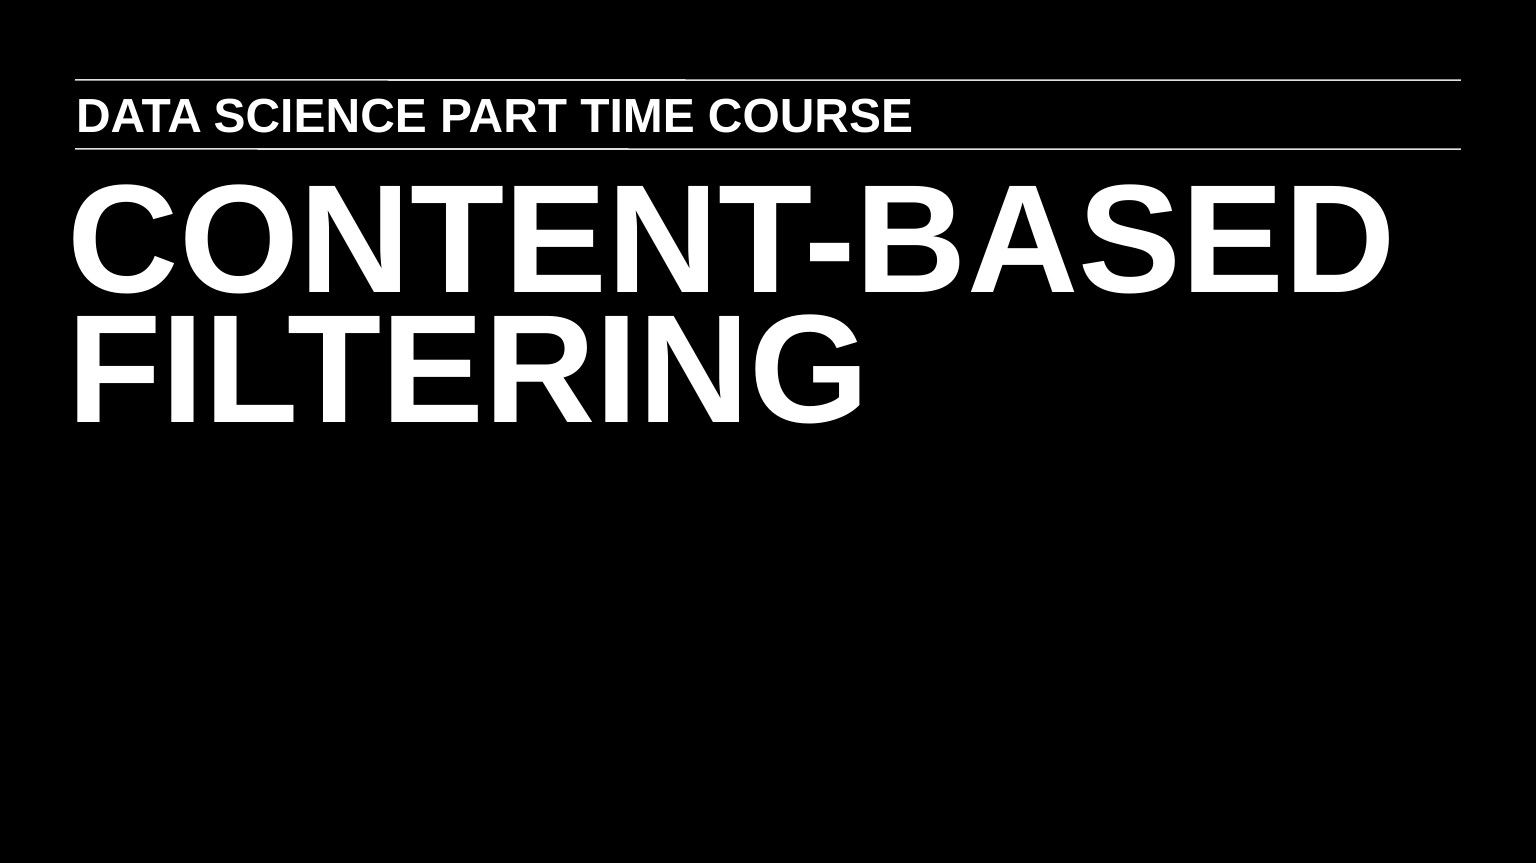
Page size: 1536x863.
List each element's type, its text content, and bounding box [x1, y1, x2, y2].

title CONTENT-BASED FILTERING [56, 182, 1440, 823]
list DATA SCIENCE PART TIME COURSE [60, 80, 1112, 184]
